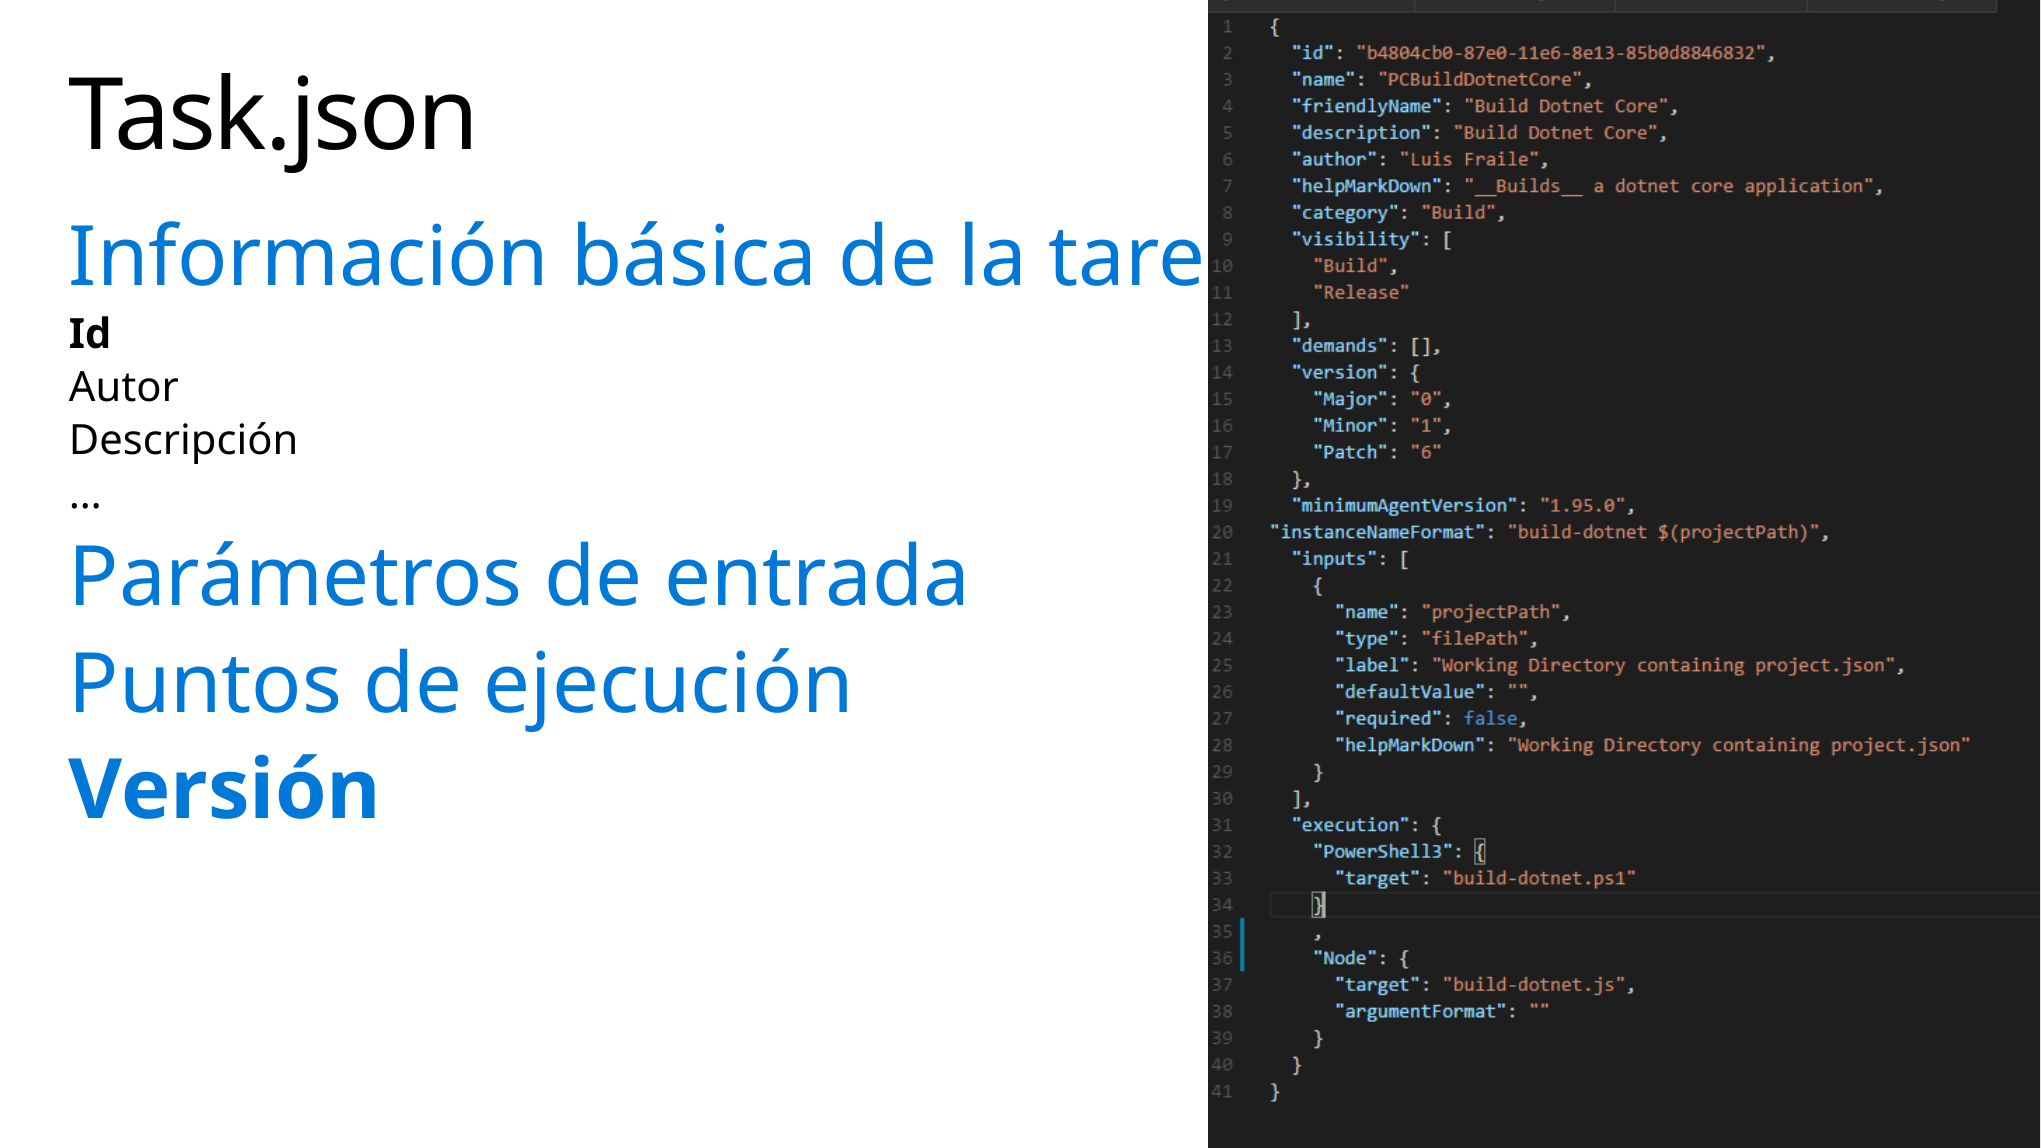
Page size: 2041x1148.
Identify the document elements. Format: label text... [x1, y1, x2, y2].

title Task.json [45, 48, 1208, 198]
picture [1208, 0, 2041, 1148]
list Información básica de la tarea Id Autor Descripción … Parámetros de entrada Puntos de ejecución Versión [45, 198, 1208, 876]
